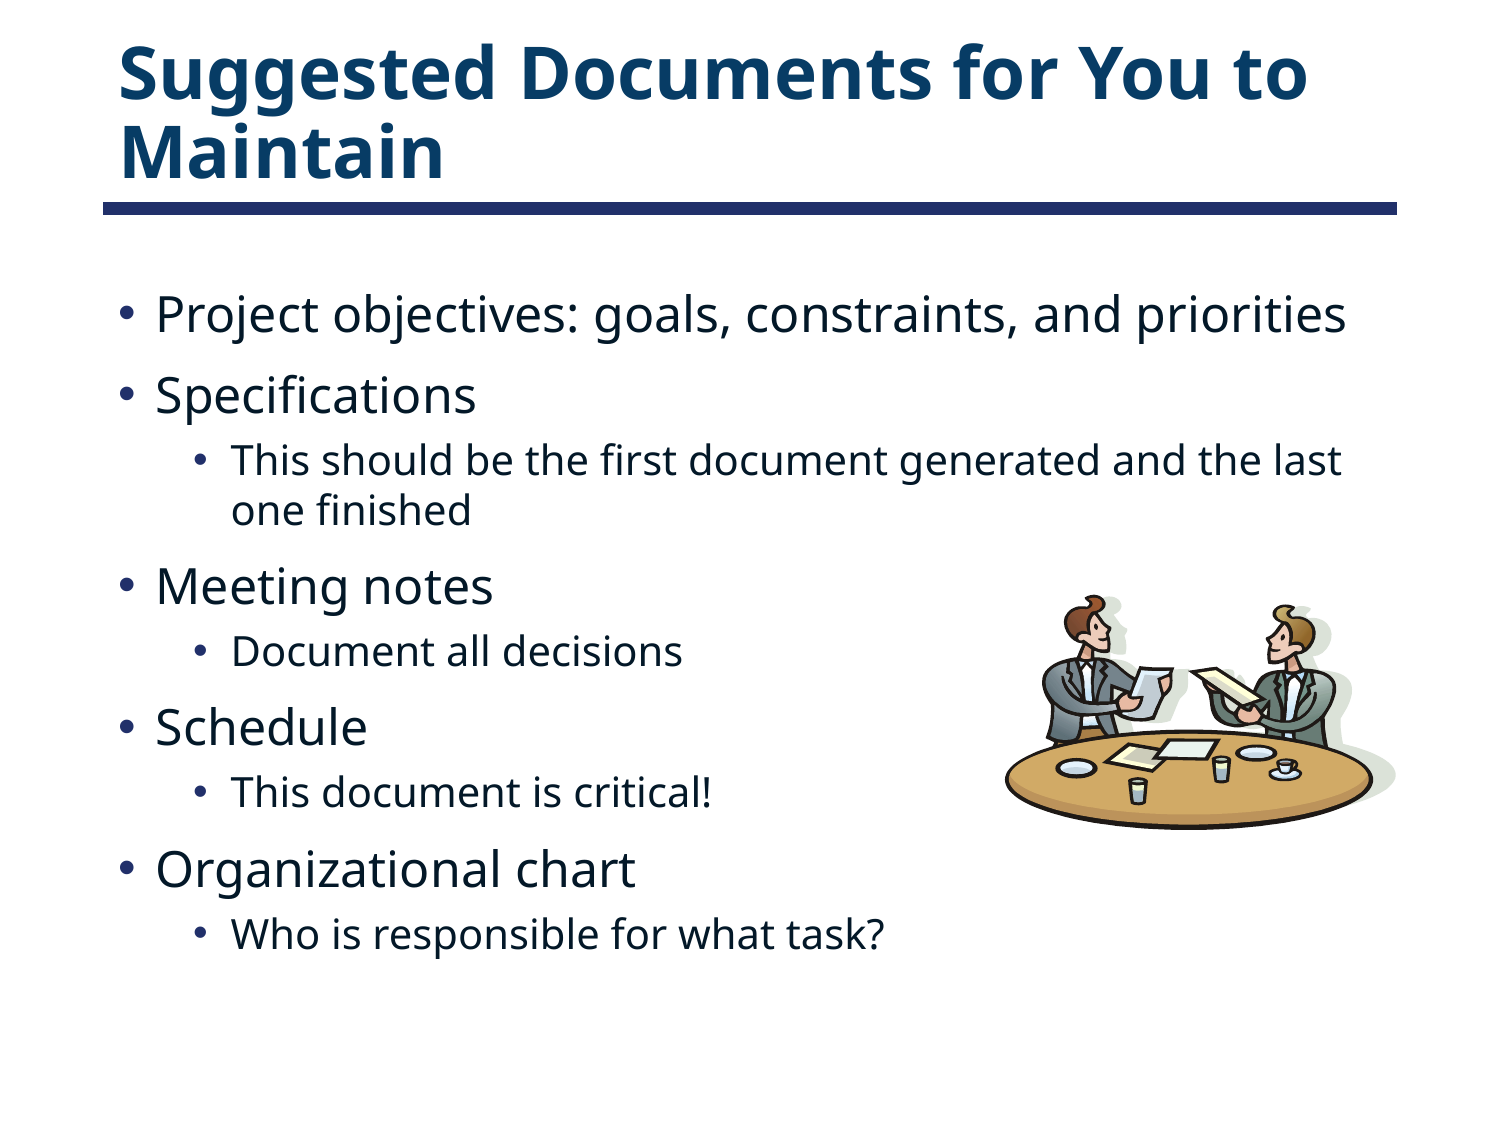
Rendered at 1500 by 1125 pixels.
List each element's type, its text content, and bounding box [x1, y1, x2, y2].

picture [1004, 594, 1397, 830]
list Project objectives: goals, constraints, and priorities Specifications This should be the first document generated and the last one finished Meeting notes Document all decisions Schedule This document is critical! Organizational chart Who is responsible for what task? [103, 275, 1397, 1091]
title Suggested Documents for You to Maintain [103, 34, 1397, 197]
